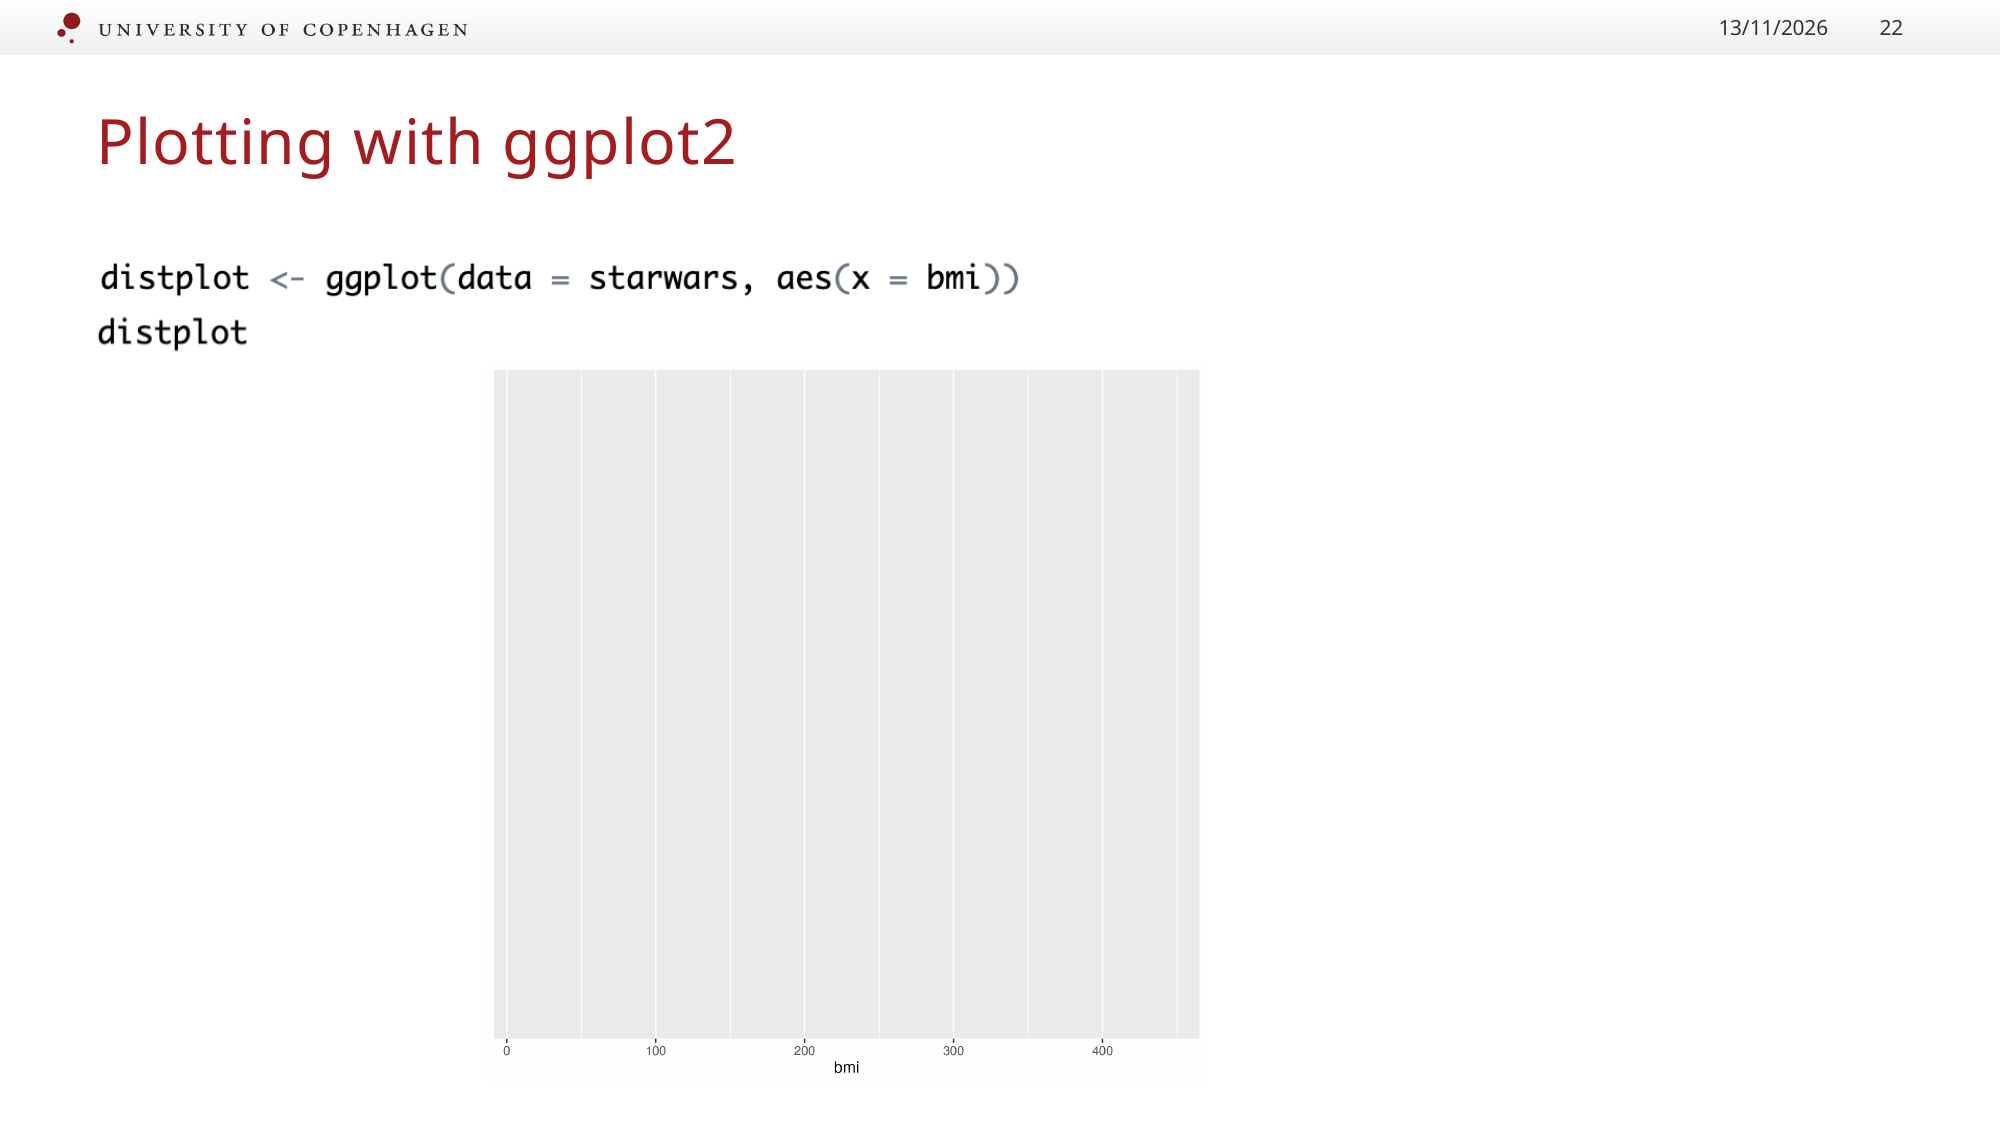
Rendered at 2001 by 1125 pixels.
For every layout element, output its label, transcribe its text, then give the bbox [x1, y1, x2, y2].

slide_number 22 [1840, 14, 1904, 43]
picture [485, 362, 1208, 1084]
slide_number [1694, 14, 1829, 43]
title Plotting with ggplot2 [96, 101, 1904, 244]
picture [92, 15, 475, 42]
picture [96, 310, 260, 355]
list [96, 252, 1039, 303]
